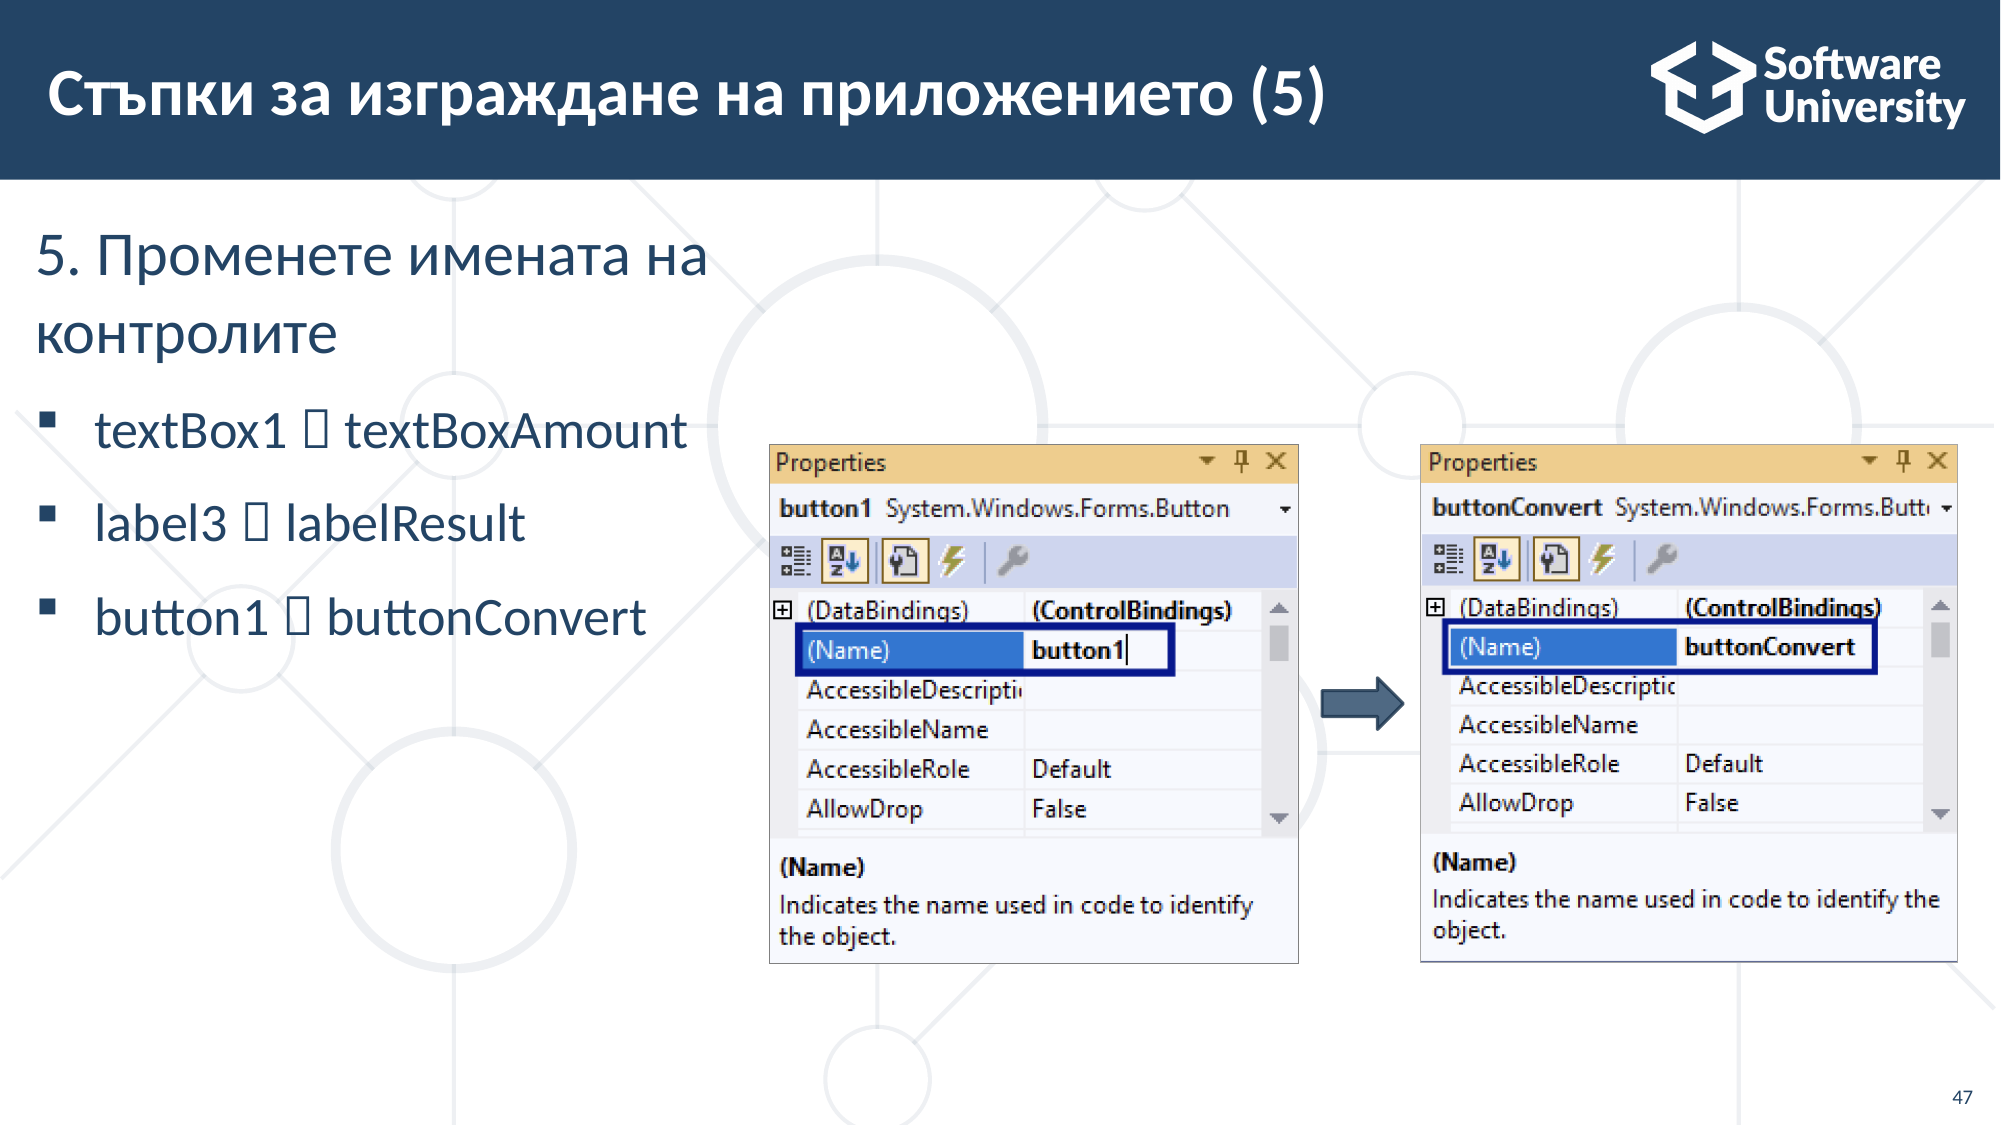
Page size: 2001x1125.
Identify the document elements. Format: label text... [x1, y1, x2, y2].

list 5. Променете имената на контролите textBox1  textBoxAmount label3  labelResult button1  buttonConvert [17, 202, 831, 1110]
picture [1420, 444, 1958, 963]
title Стъпки за изграждане на приложението (5) [31, 16, 1625, 162]
picture [1651, 41, 1966, 134]
text_box [1320, 675, 1406, 732]
picture [769, 444, 1300, 964]
slide_number 47 [1927, 1067, 1989, 1117]
